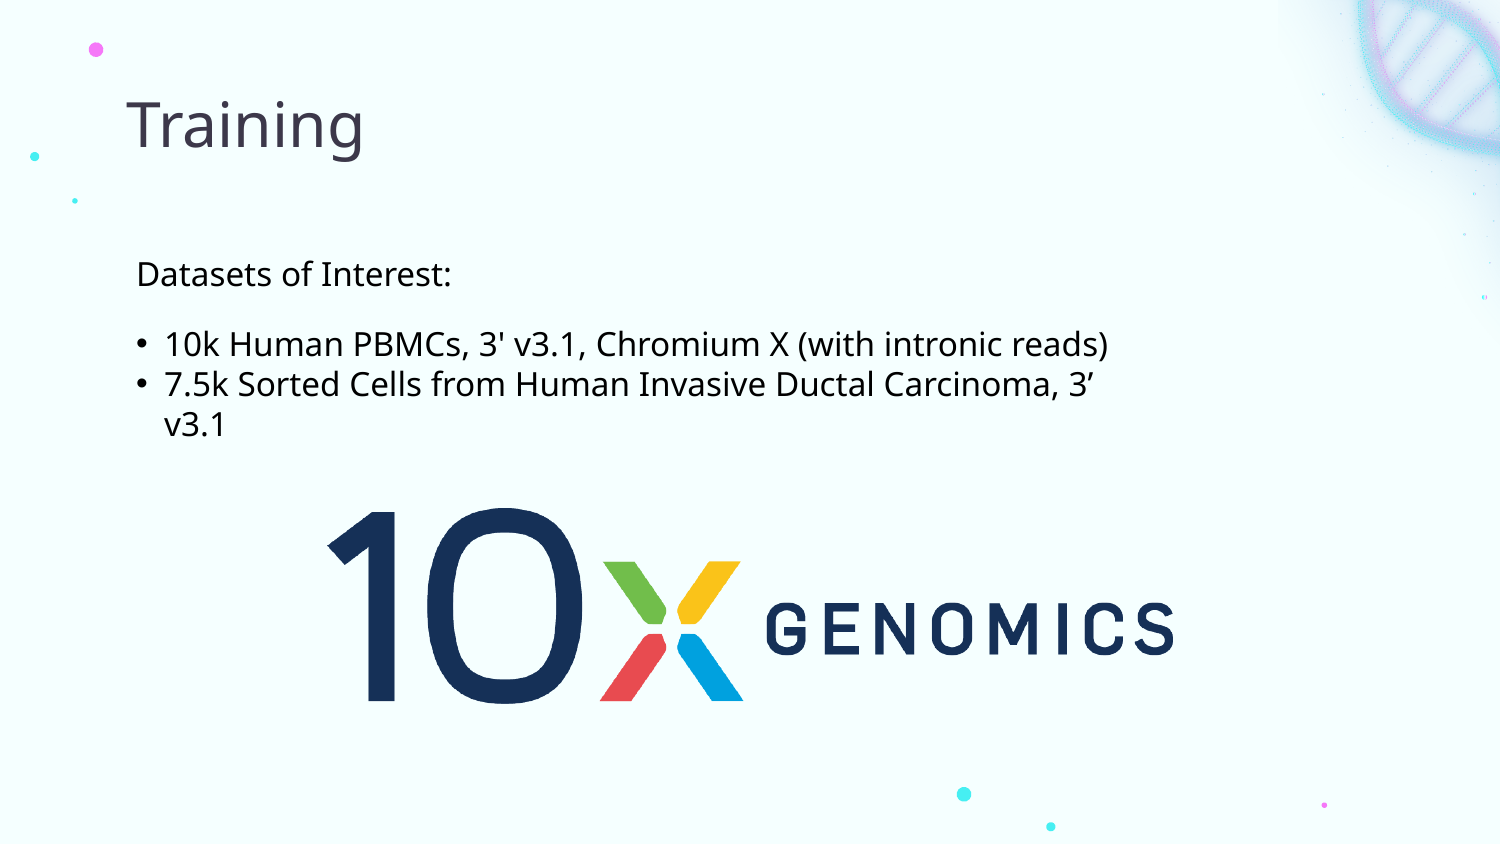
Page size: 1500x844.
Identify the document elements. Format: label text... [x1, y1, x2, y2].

picture [1278, 0, 1500, 462]
picture [326, 508, 1174, 705]
text_box Training [111, 69, 1266, 164]
text_box Datasets of Interest: 10k Human PBMCs, 3' v3.1, Chromium X (with intronic reads) 7.5k Sorted Cells from Human Invasive Ductal Carcinoma, 3’ v3.1 [121, 245, 1134, 491]
